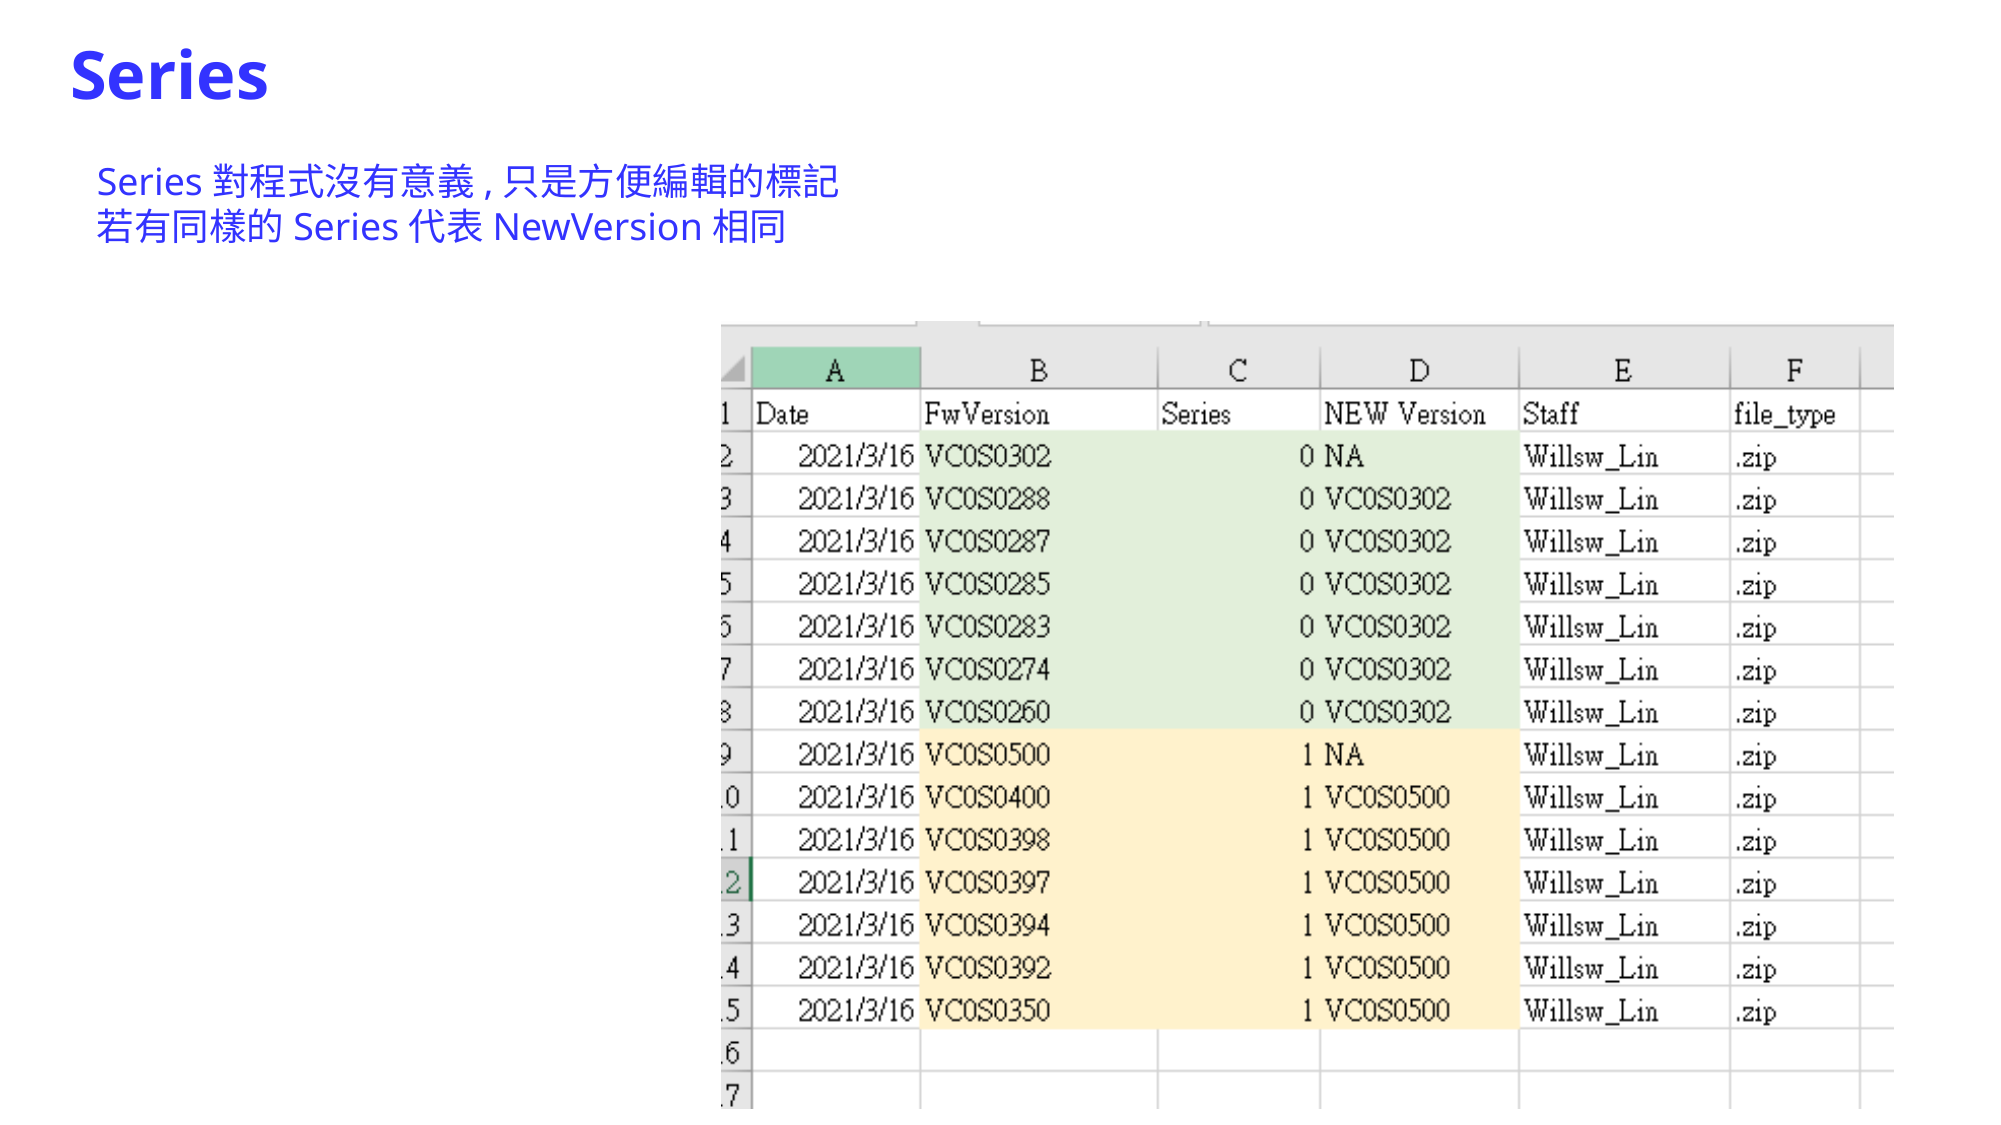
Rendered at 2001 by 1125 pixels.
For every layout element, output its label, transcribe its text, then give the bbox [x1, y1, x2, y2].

text_box Series [55, 26, 1292, 131]
text_box Series對程式沒有意義,只是方便編輯的標記 若有同樣的Series代表NewVersion相同 [82, 150, 1708, 301]
picture [721, 321, 1894, 1109]
